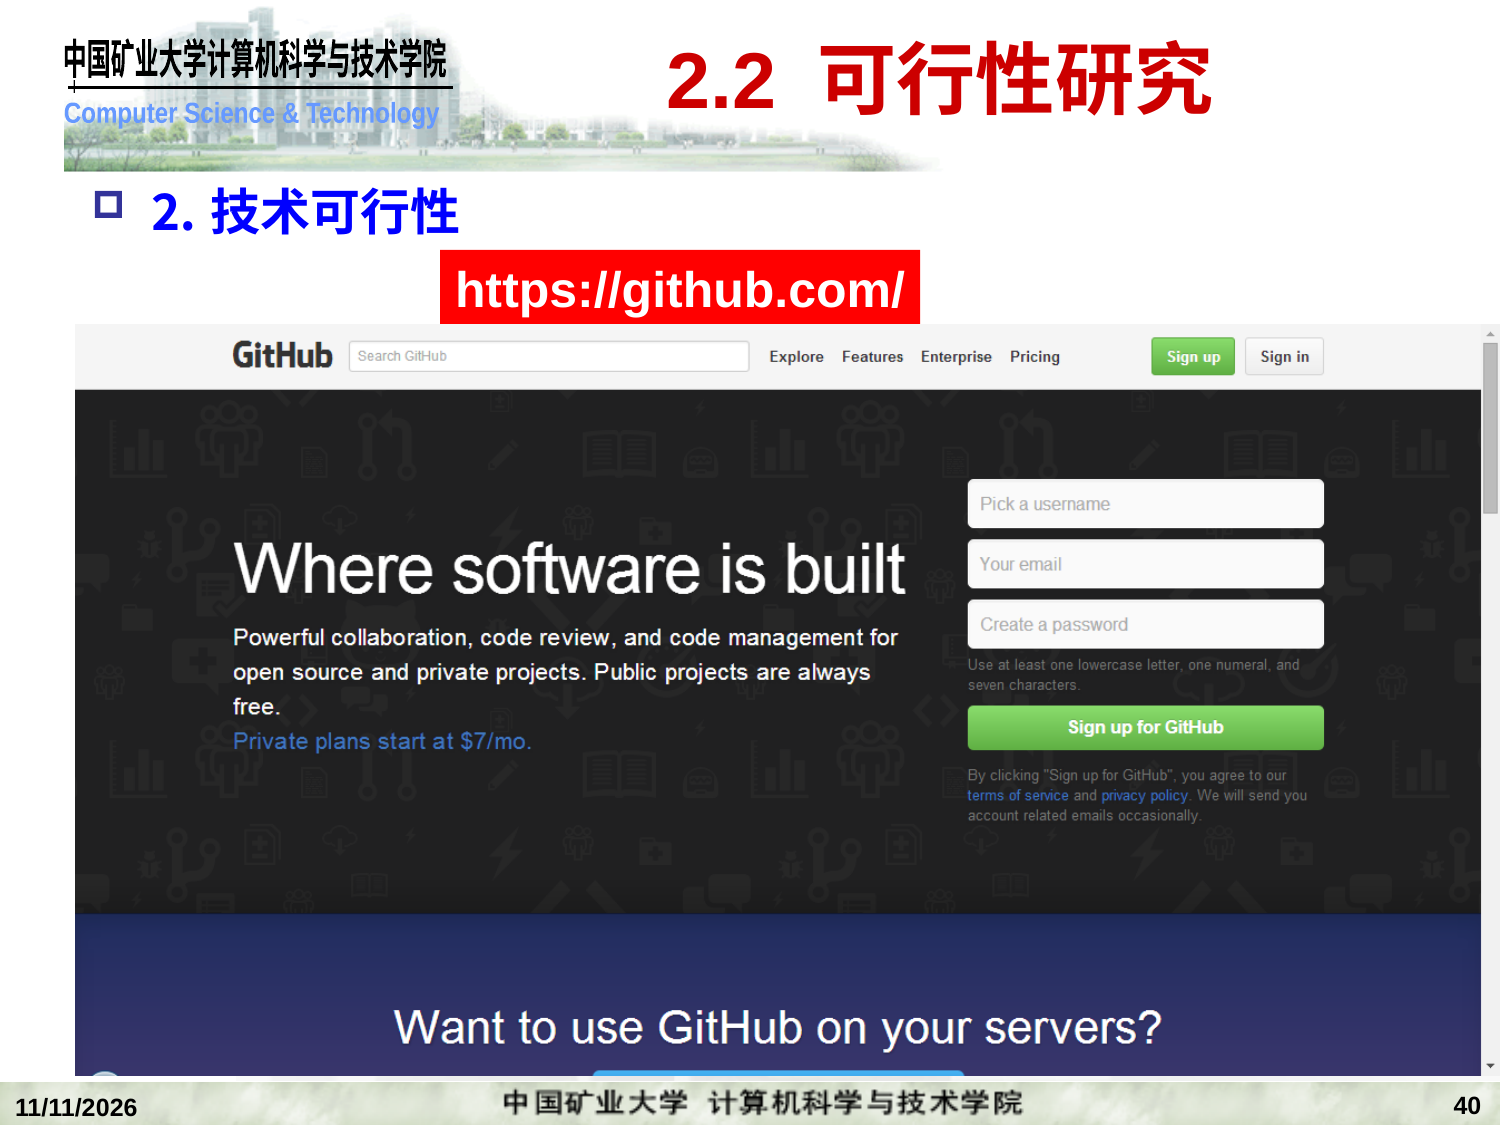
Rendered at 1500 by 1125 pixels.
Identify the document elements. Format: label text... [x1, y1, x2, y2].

list ⒉技术可行性 [76, 172, 1428, 323]
picture [74, 324, 1500, 1076]
slide_number 40 [1364, 1084, 1500, 1125]
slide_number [0, 1083, 313, 1125]
title 2.2 可行性研究 [478, 14, 1402, 141]
picture [0, 1082, 1364, 1125]
text_box https://github.com/ [440, 249, 921, 323]
picture [68, 51, 73, 59]
picture [64, 0, 954, 175]
